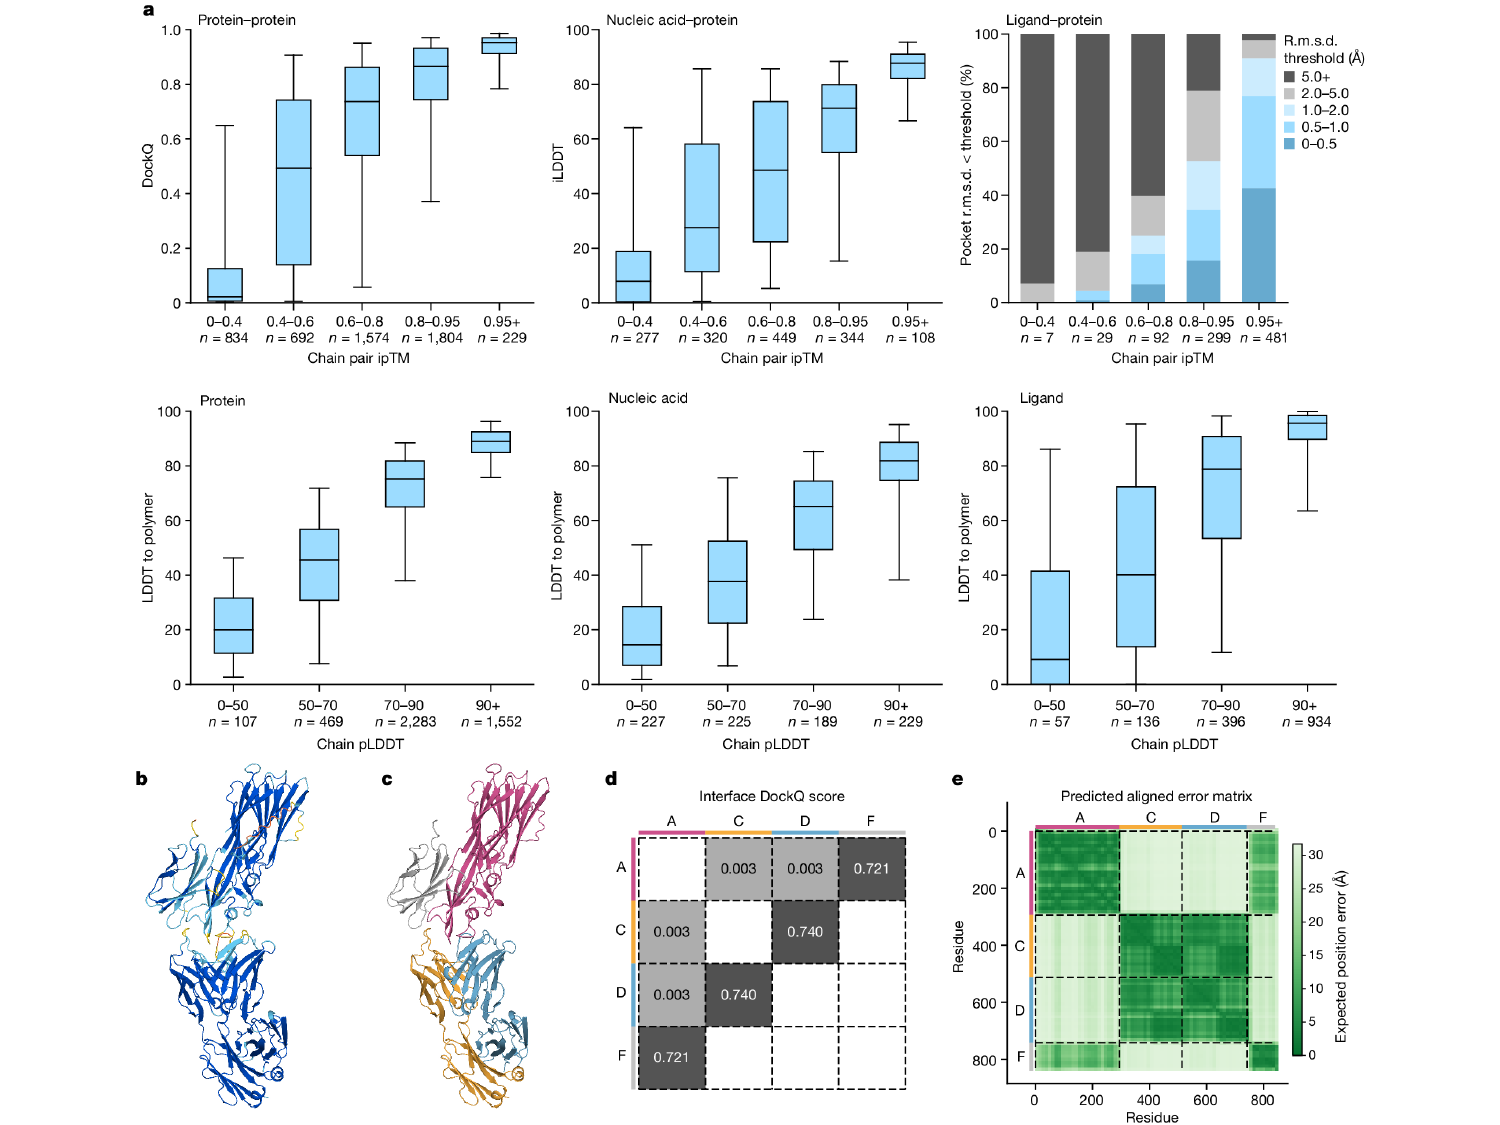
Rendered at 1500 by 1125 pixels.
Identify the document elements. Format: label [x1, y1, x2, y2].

picture [135, 0, 1365, 1125]
